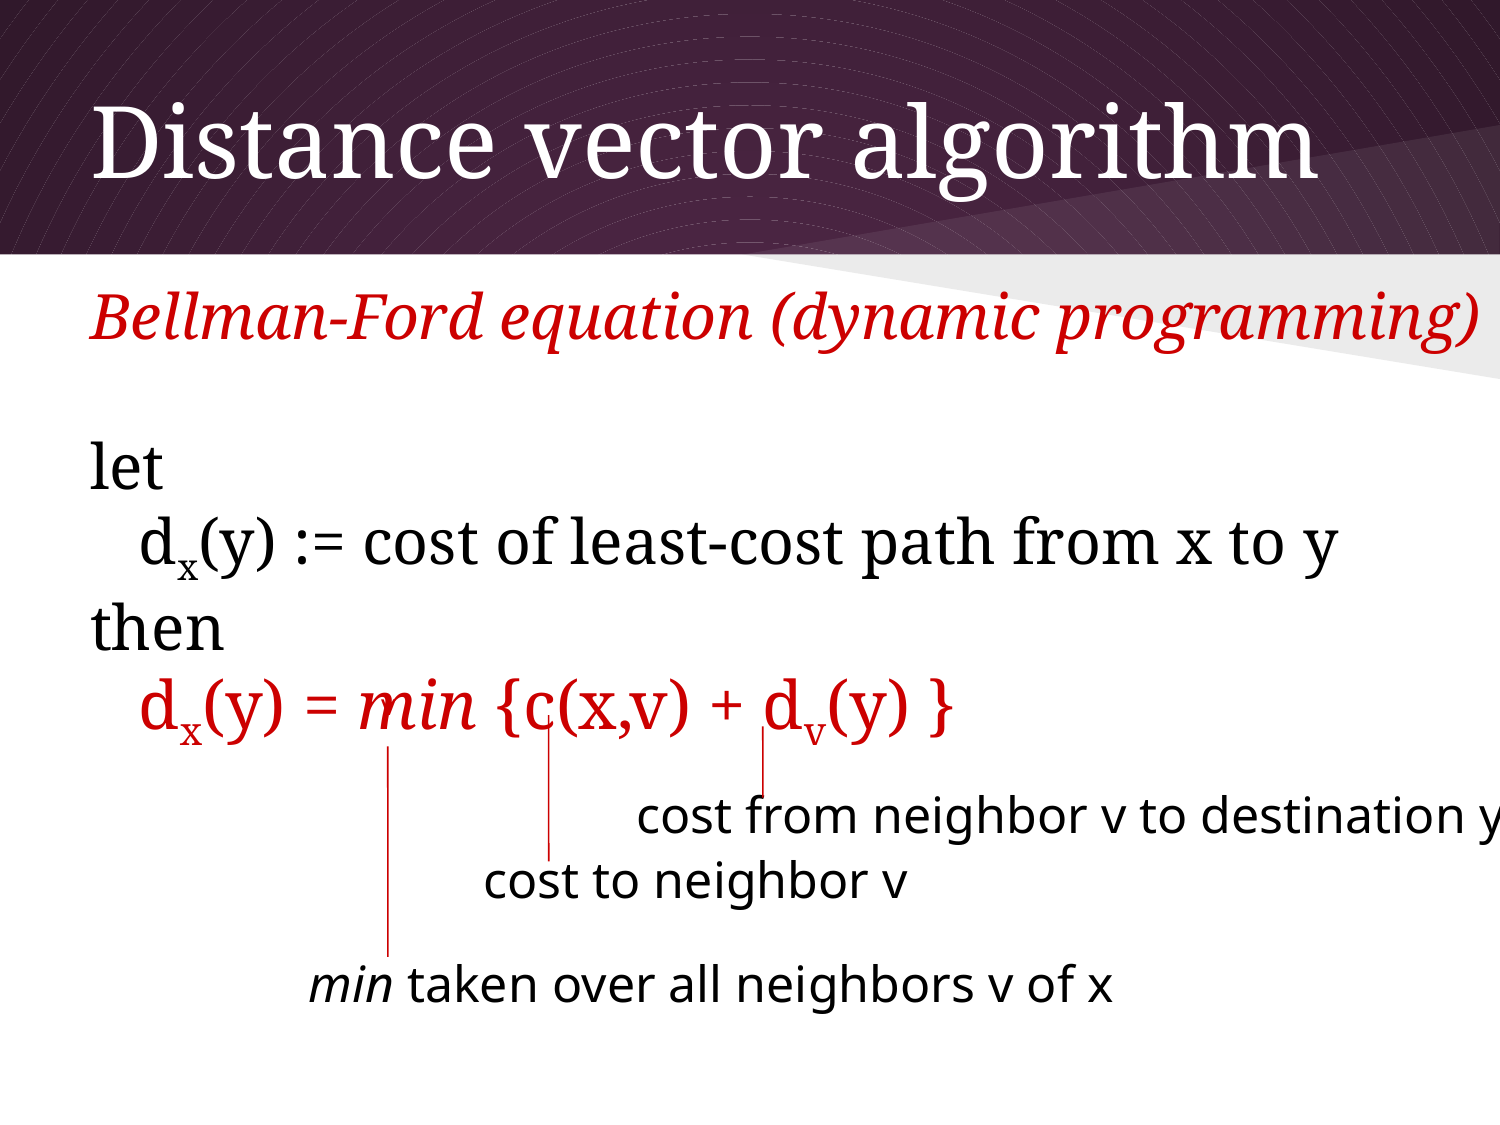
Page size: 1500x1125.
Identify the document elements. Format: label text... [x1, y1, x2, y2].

text_box cost to neighbor v [468, 840, 923, 916]
text_box v [366, 678, 411, 729]
list Bellman-Ford equation (dynamic programming) let dx(y) := cost of least-cost path from x to y then dx(y) = min {c(x,v) + dv(y) } [75, 262, 1500, 1078]
title Distance vector algorithm [75, 45, 1425, 233]
text_box cost from neighbor v to destination y [621, 775, 1500, 851]
text_box min taken over all neighbors v of x [293, 945, 1130, 1020]
